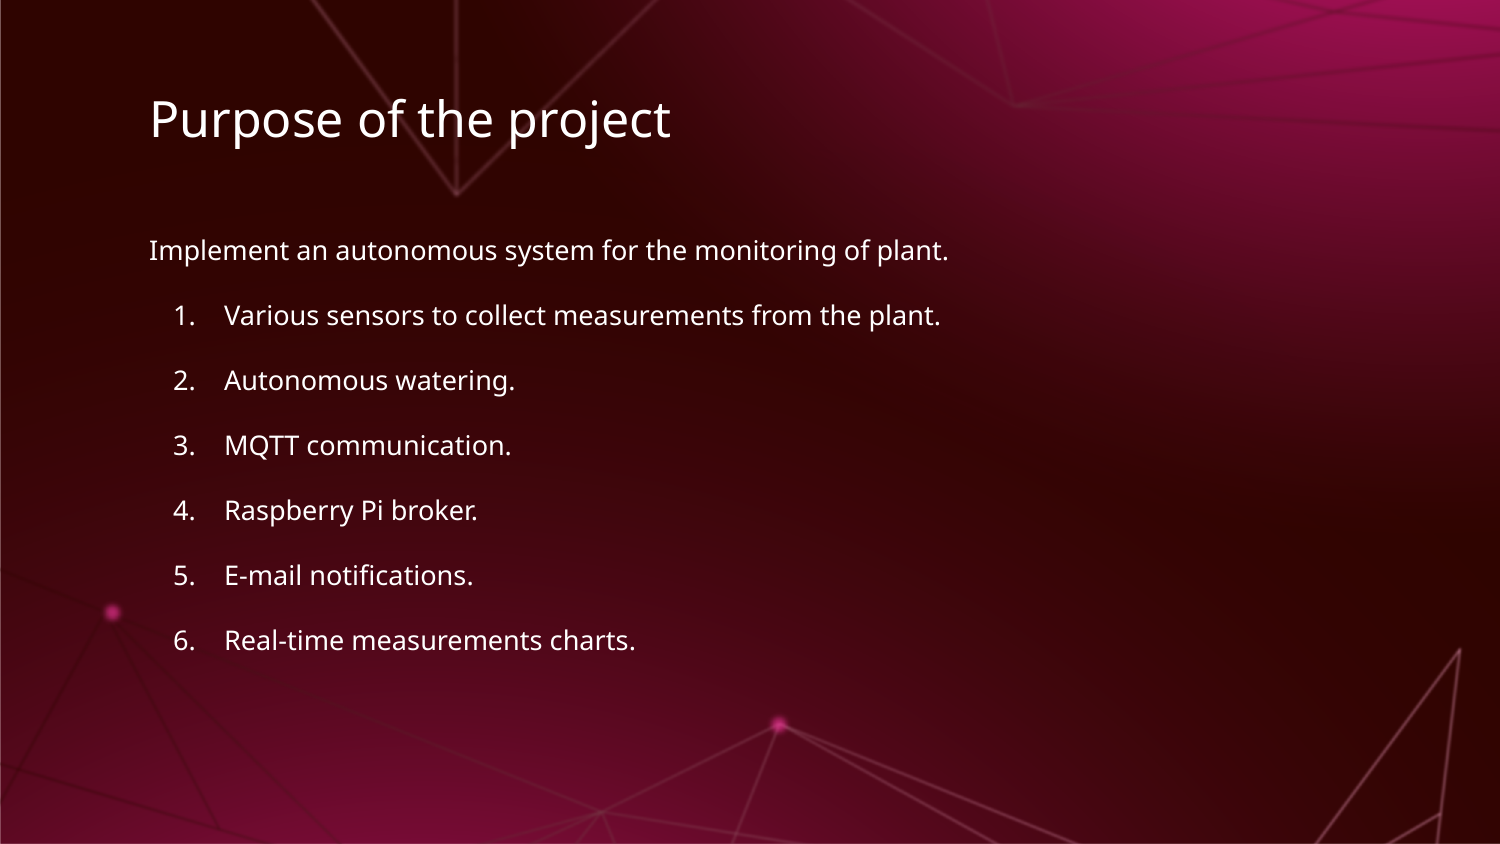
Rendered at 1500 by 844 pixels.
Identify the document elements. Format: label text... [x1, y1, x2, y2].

title Purpose of the project [134, 72, 1210, 206]
list Implement an autonomous system for the monitoring of plant. Various sensors to collect measurements from the plant. Autonomous watering. MQTT communication. Raspberry Pi broker. E-mail notifications. Real-time measurements charts. [134, 218, 1294, 712]
picture [0, 0, 1500, 844]
